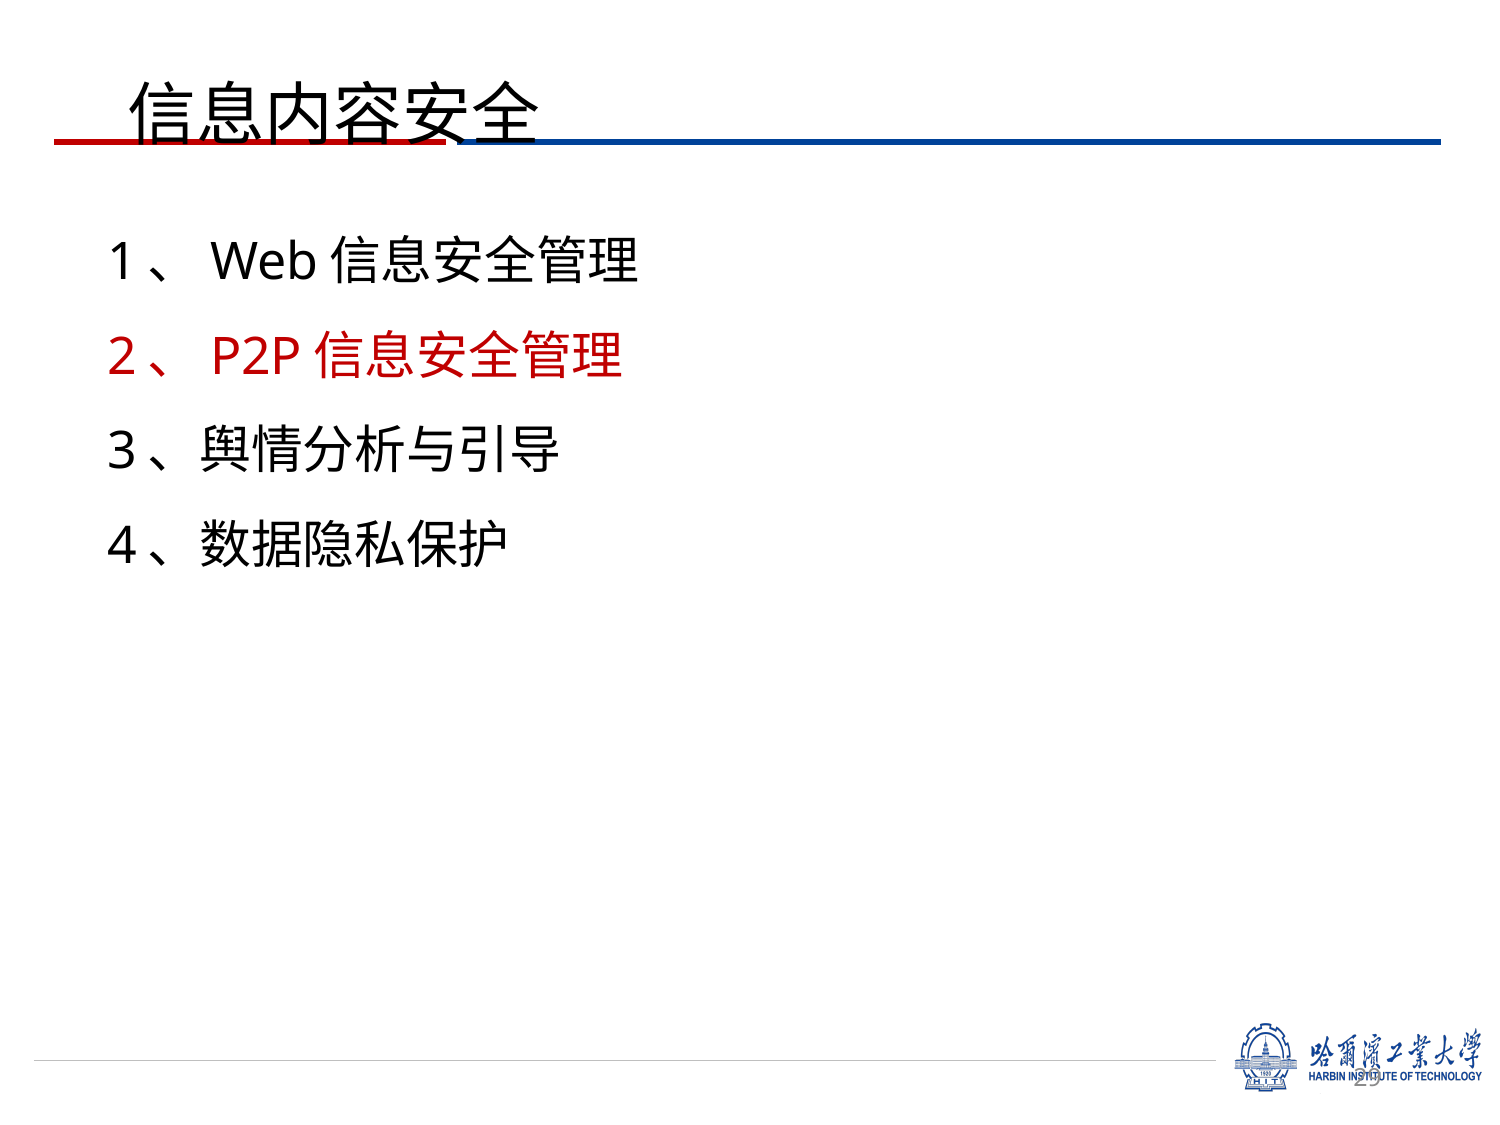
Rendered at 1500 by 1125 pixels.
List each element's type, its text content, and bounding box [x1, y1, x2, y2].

slide_number 29 [1059, 1042, 1397, 1103]
list 1、Web信息安全管理 2、P2P信息安全管理 3、舆情分析与引导 4、数据隐私保护 [92, 201, 1408, 584]
picture [1204, 1023, 1482, 1094]
title 信息内容安全 [112, 0, 1388, 201]
